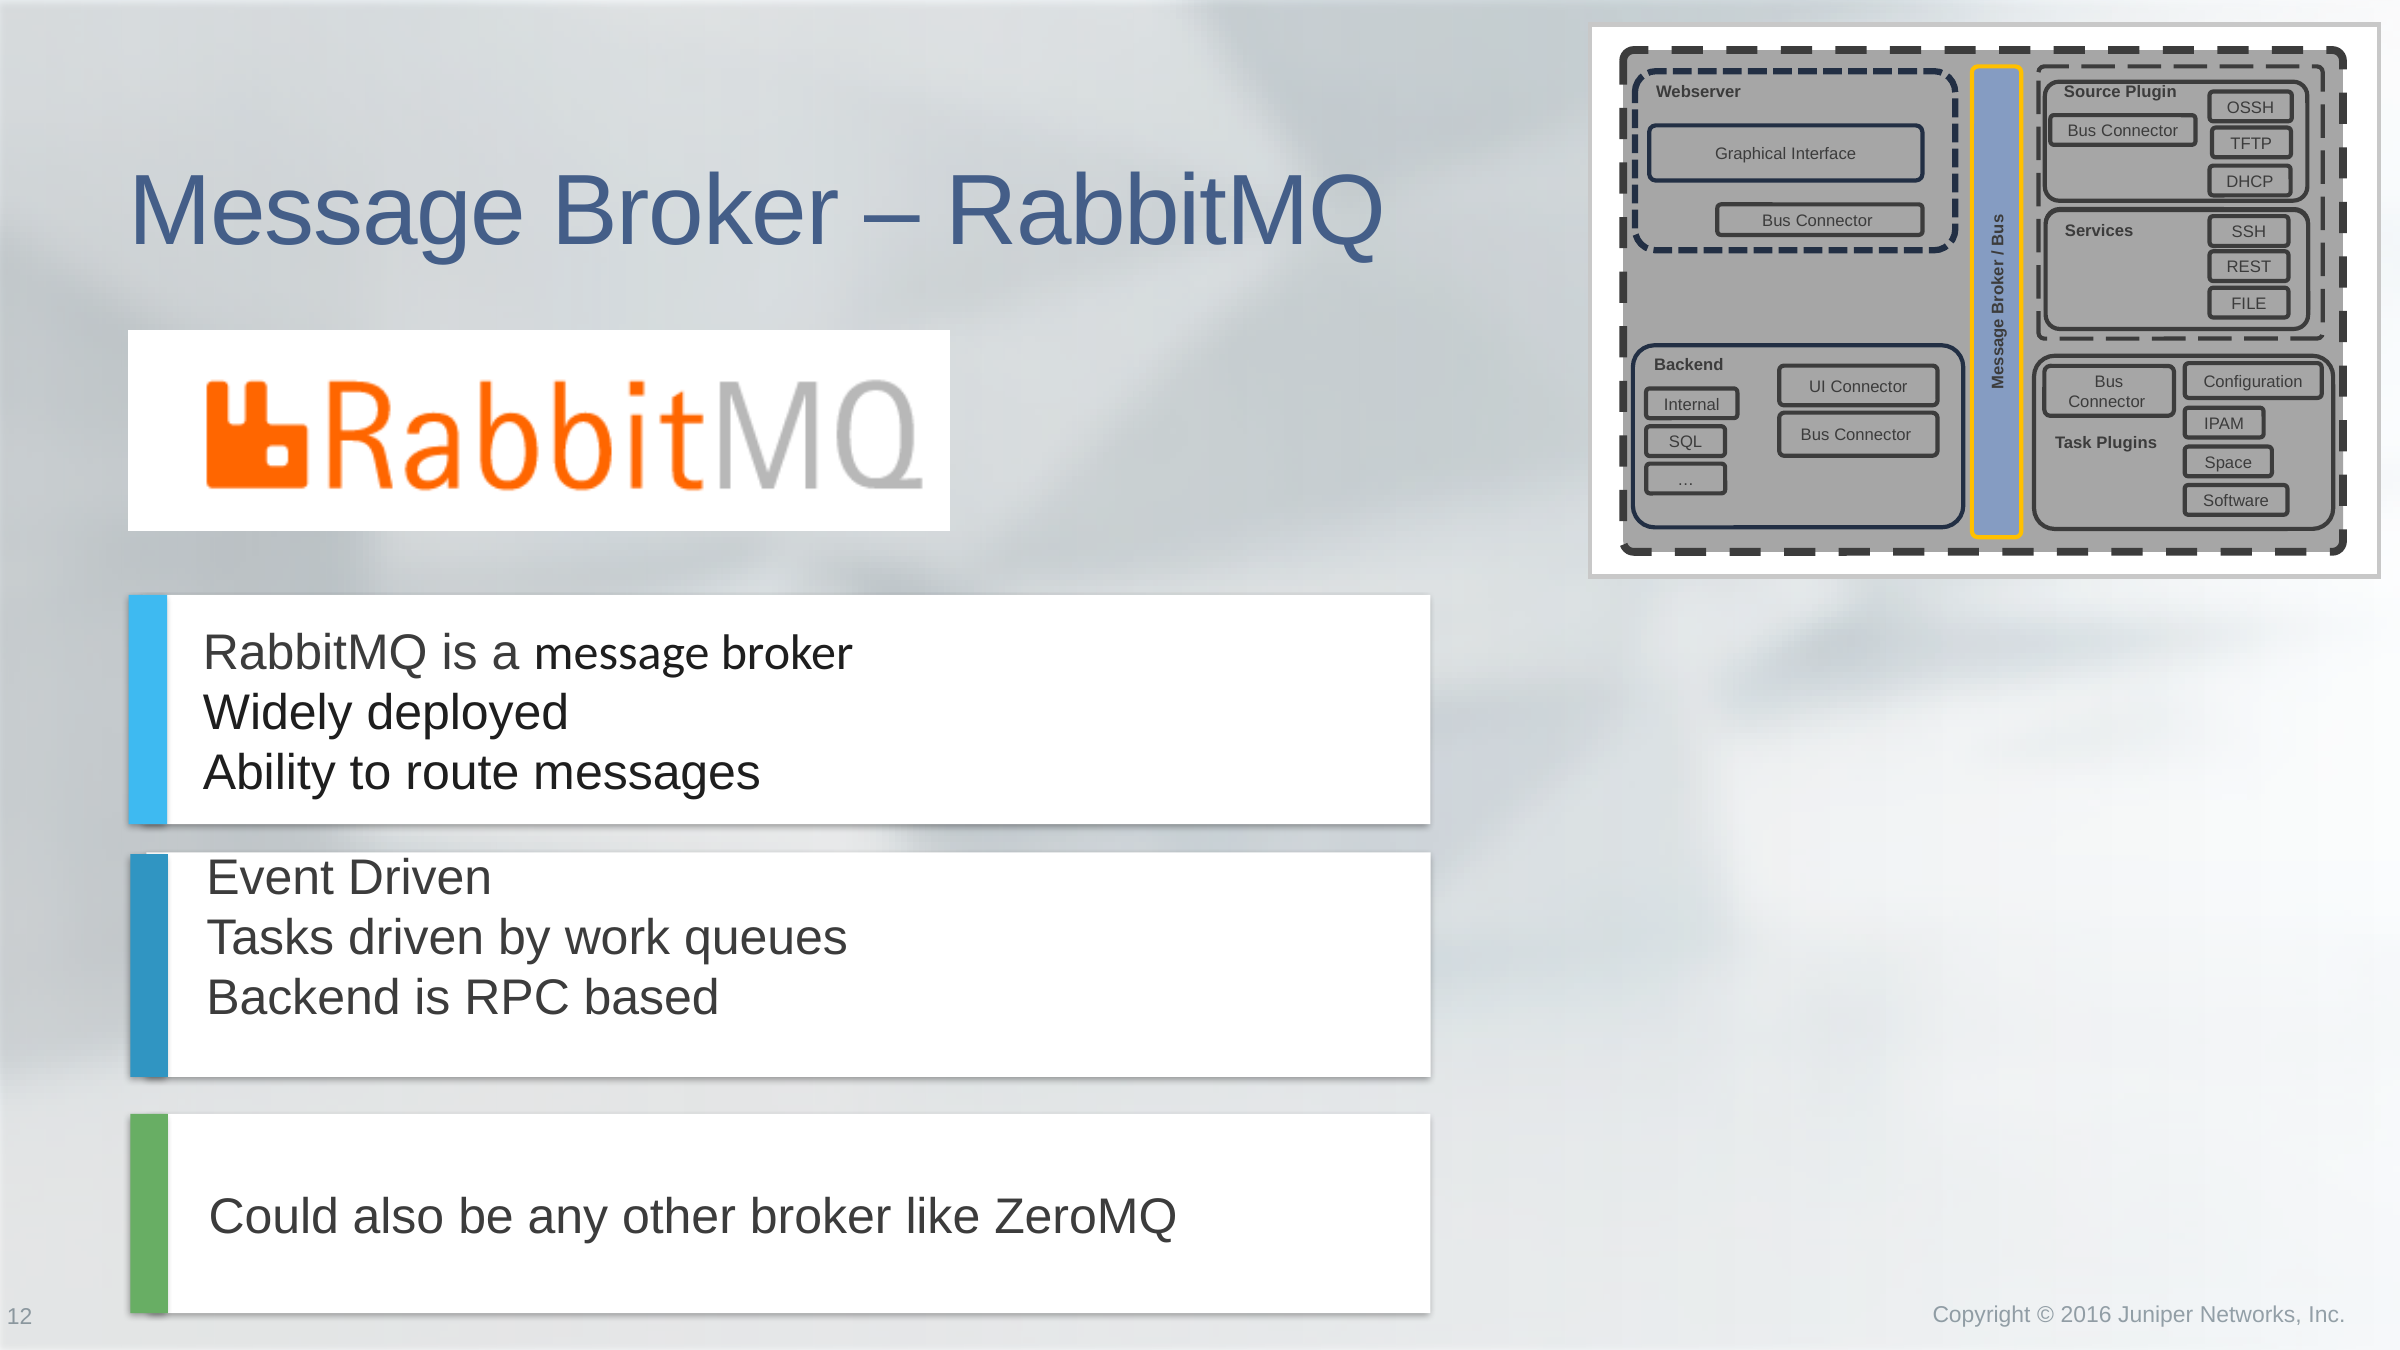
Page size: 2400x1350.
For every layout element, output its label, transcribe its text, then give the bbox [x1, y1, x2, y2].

text_box REST [2207, 249, 2291, 284]
title Message Broker – RabbitMQ [128, 155, 1488, 267]
text_box SQL [1644, 424, 1728, 459]
text_box Webserver [1632, 69, 1958, 253]
text_box UI Connector [1777, 363, 1940, 408]
text_box FILE [2207, 285, 2291, 320]
text_box [2036, 64, 2325, 341]
text_box Source Plugin [2042, 79, 2310, 203]
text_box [128, 594, 1431, 825]
text_box Bus Connector [1777, 410, 1940, 458]
text_box Bus Connector [2042, 363, 2177, 418]
text_box Bus Connector [2048, 113, 2198, 147]
text_box Event Driven Tasks driven by work queues Backend is RPC based [167, 852, 1431, 1078]
text_box Space [2182, 444, 2275, 479]
text_box IPAM [2182, 405, 2266, 440]
text_box Task Plugins [2031, 353, 2336, 532]
text_box Software [2182, 482, 2290, 517]
text_box Configuration [2182, 361, 2324, 401]
text_box [1621, 47, 2346, 554]
text_box [130, 1113, 169, 1314]
text_box Bus Connector [1715, 202, 1925, 238]
text_box Services [2043, 207, 2311, 332]
text_box DHCP [2207, 163, 2293, 198]
text_box SSH [2207, 214, 2291, 249]
text_box … [1644, 461, 1728, 496]
text_box [130, 853, 169, 1078]
text_box OSSH [2207, 89, 2294, 124]
text_box Could also be any other broker like ZeroMQ [169, 1113, 1431, 1314]
text_box TFTP [2209, 125, 2294, 160]
text_box Graphical Interface [1647, 123, 1925, 183]
text_box Internal [1643, 386, 1740, 421]
text_box [1588, 23, 2381, 579]
text_box Backend [1630, 343, 1966, 530]
picture [128, 330, 950, 531]
text_box Message Broker / Bus [1969, 64, 2024, 540]
